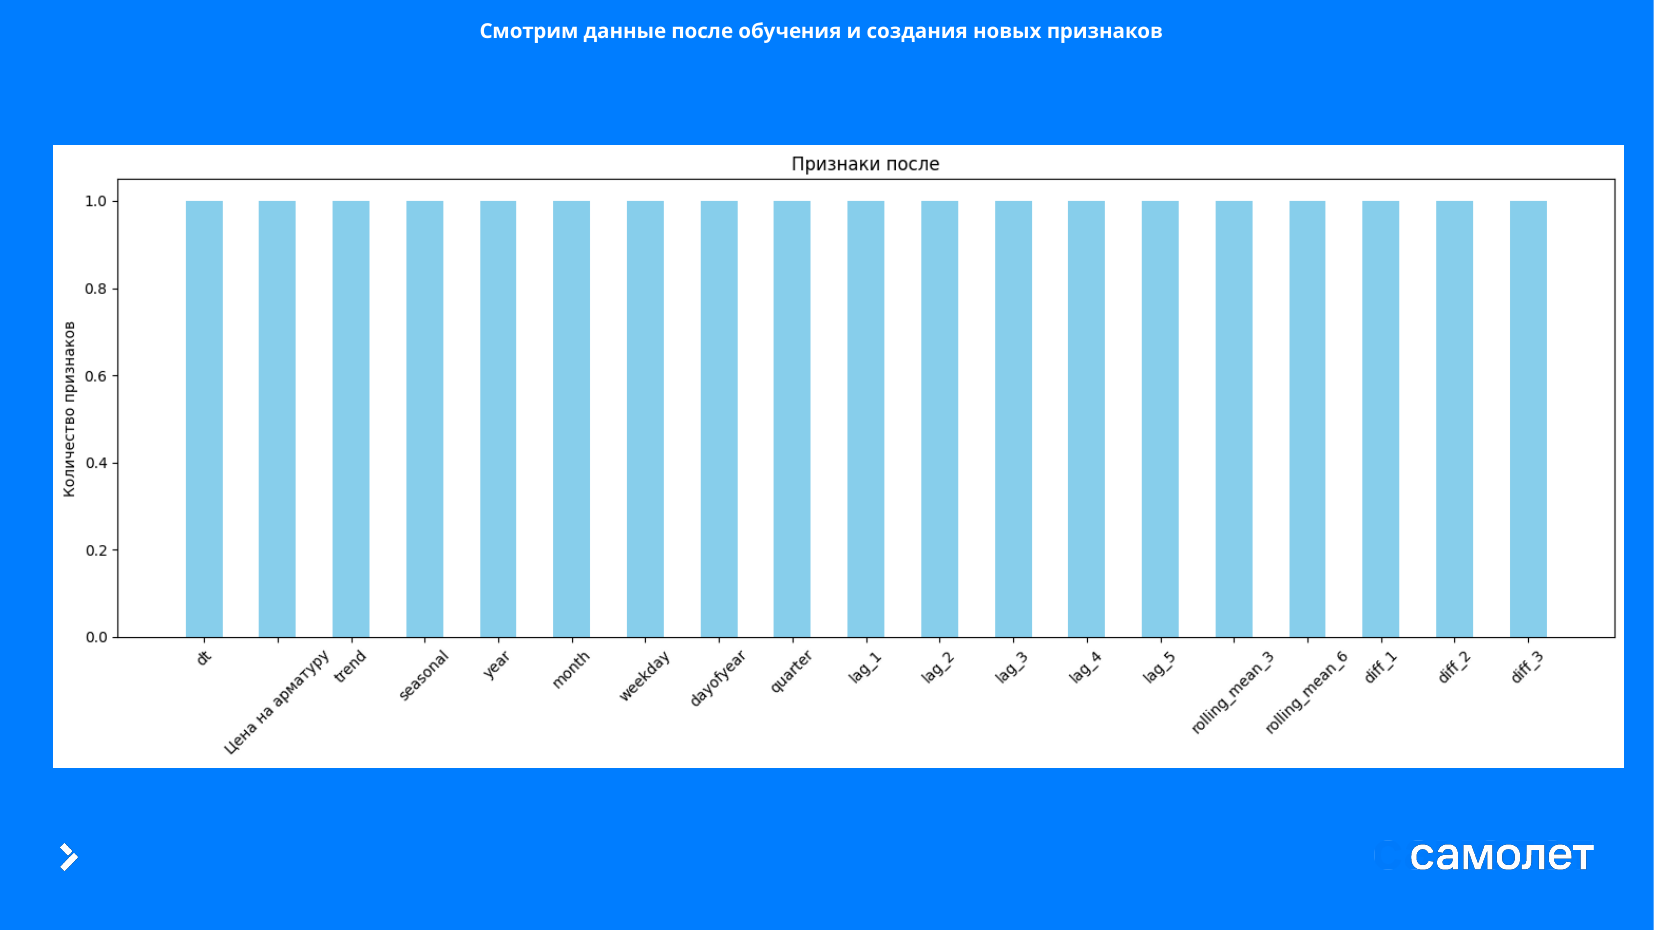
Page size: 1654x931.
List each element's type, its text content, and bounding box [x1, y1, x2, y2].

picture [60, 843, 78, 871]
picture [53, 145, 1625, 768]
title Смотрим данные после обучения и создания новых признаков [466, 7, 1178, 82]
picture [1374, 840, 1594, 870]
